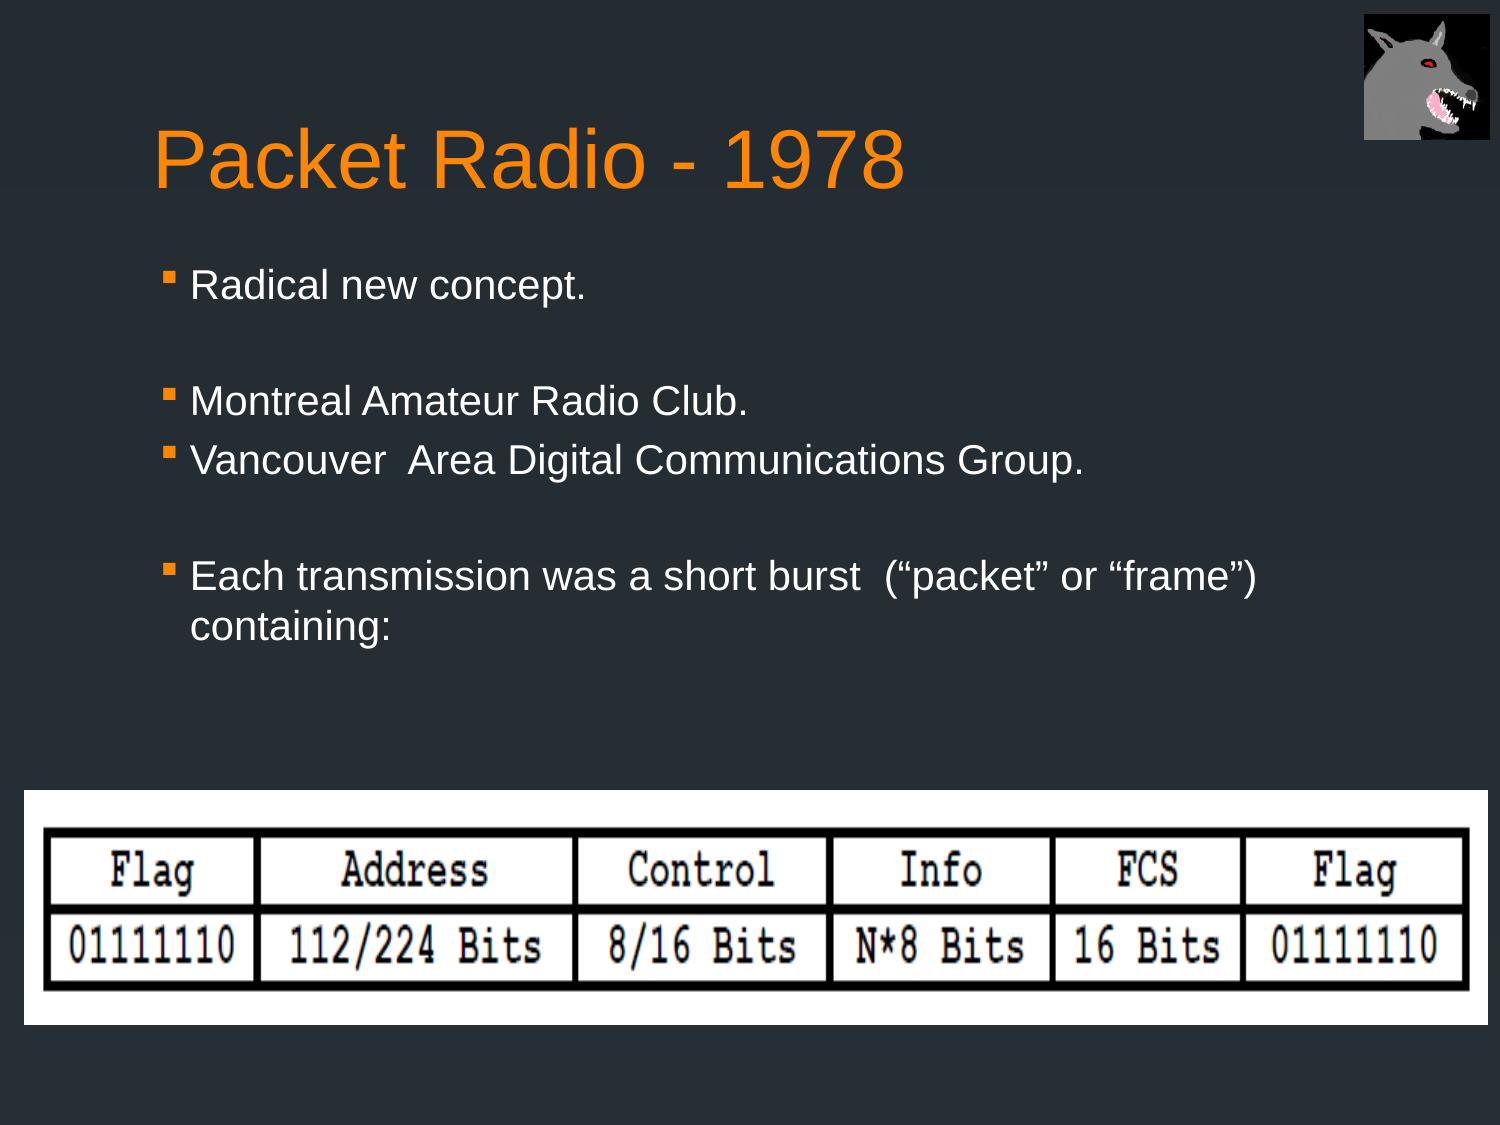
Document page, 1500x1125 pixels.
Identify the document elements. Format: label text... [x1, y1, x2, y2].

picture [1364, 14, 1490, 140]
list Radical new concept. Montreal Amateur Radio Club. Vancouver Area Digital Communications Group. Each transmission was a short burst (“packet” or “frame”) containing: [137, 249, 1338, 663]
picture [24, 790, 1488, 1026]
title Packet Radio - 1978 [137, 62, 1338, 213]
